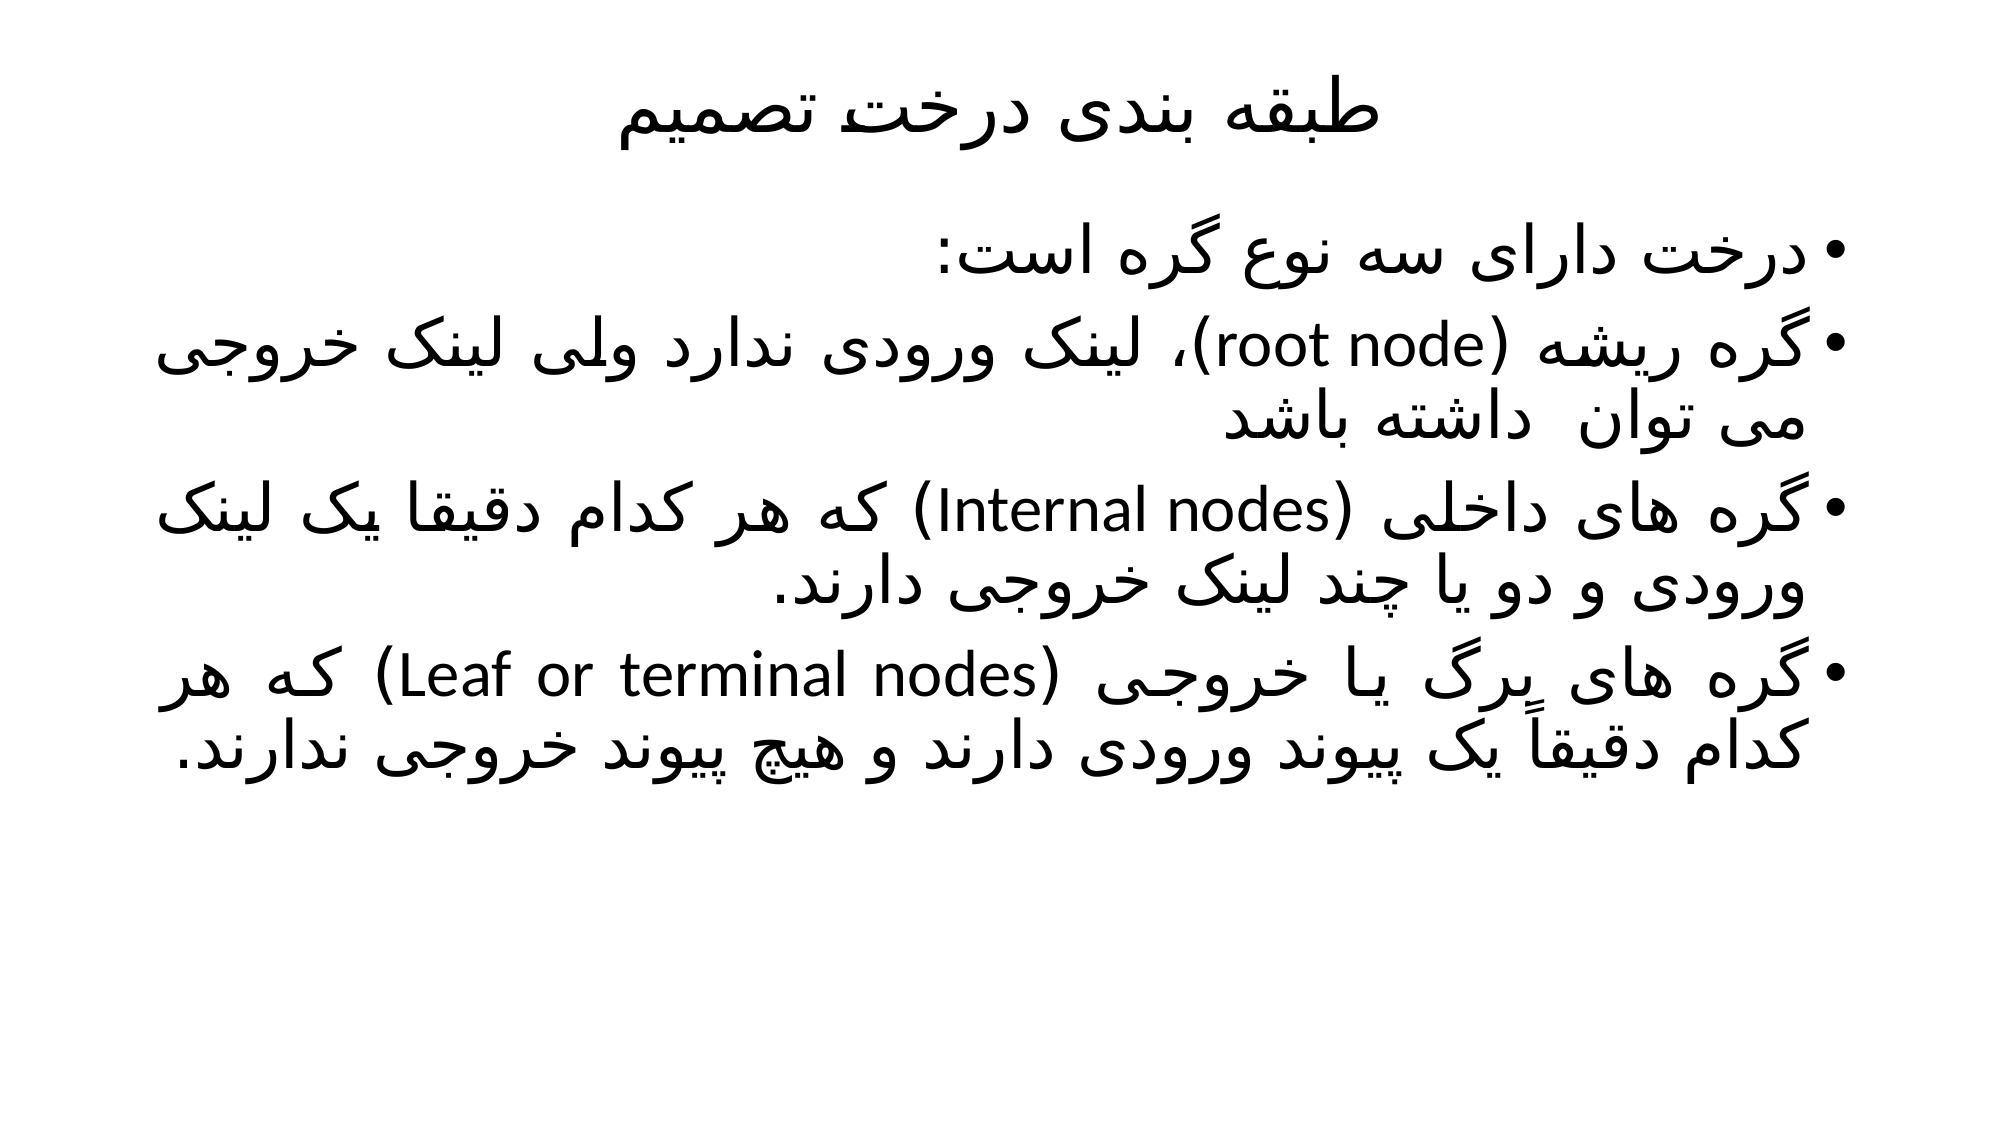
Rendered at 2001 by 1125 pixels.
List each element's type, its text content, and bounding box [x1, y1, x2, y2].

list درخت دارای سه نوع گره است: گره ریشه (root node)، لینک ورودی ندارد ولی لینک خروجی می توان داشته باشد گره های داخلی (Internal nodes) که هر کدام دقیقا یک لینک ورودی و دو یا چند لینک خروجی دارند. گره های برگ یا خروجی (Leaf or terminal nodes) که هر کدام دقیقاً یک پیوند ورودی دارند و هیچ پیوند خروجی ندارند. [137, 208, 1863, 1014]
title طبقه بندی درخت تصمیم [137, 59, 1863, 157]
